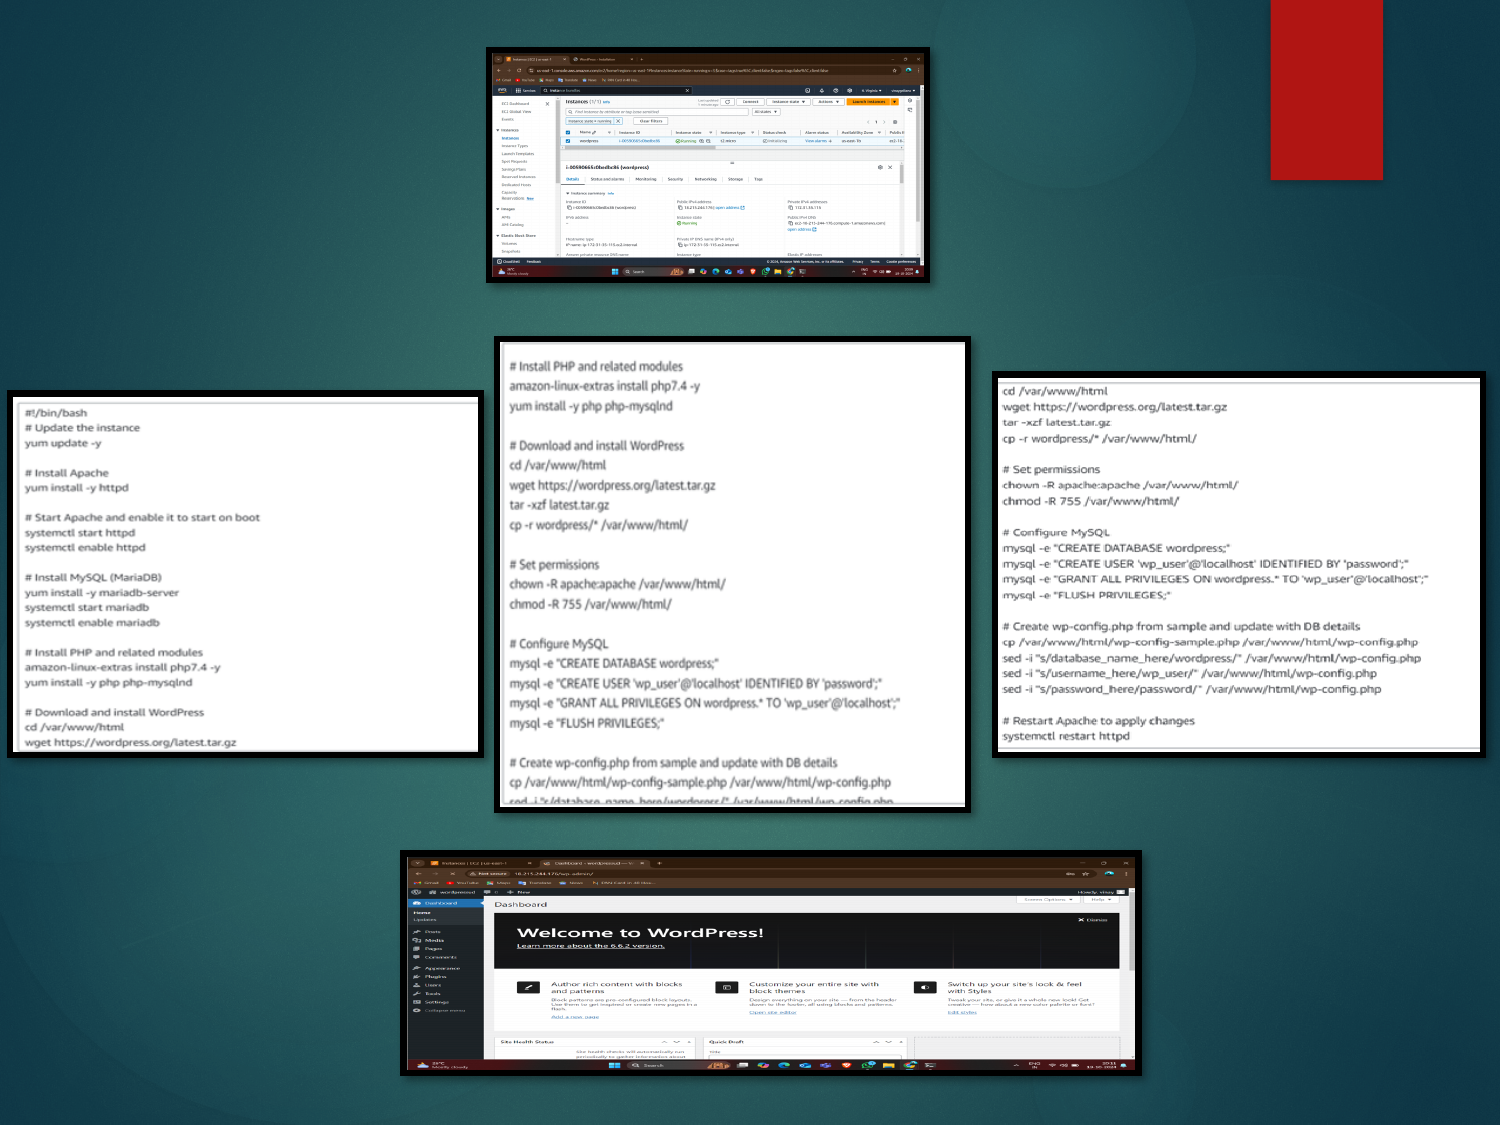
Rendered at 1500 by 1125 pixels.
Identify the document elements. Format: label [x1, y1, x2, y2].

picture [13, 396, 479, 753]
picture [492, 53, 925, 277]
picture [997, 377, 1481, 753]
picture [499, 341, 965, 808]
picture [406, 856, 1136, 1071]
